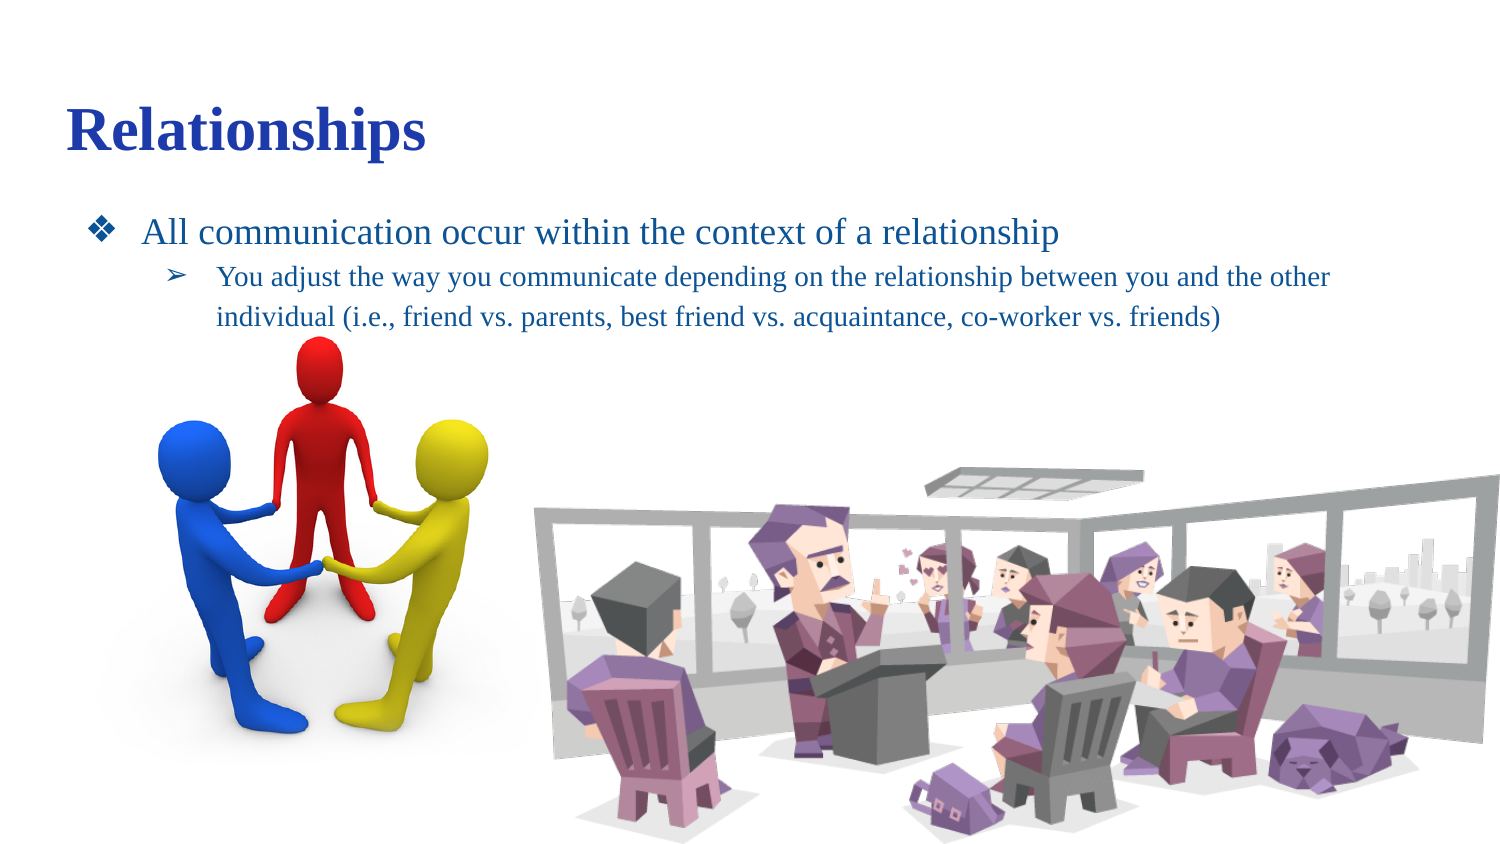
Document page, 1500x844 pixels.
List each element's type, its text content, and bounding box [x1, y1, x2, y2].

title Relationships [51, 72, 1449, 167]
list All communication occur within the context of a relationship You adjust the way you communicate depending on the relationship between you and the other individual (i.e., friend vs. parents, best friend vs. acquaintance, co-worker vs. friends) [51, 185, 1449, 466]
picture [0, 303, 1500, 844]
